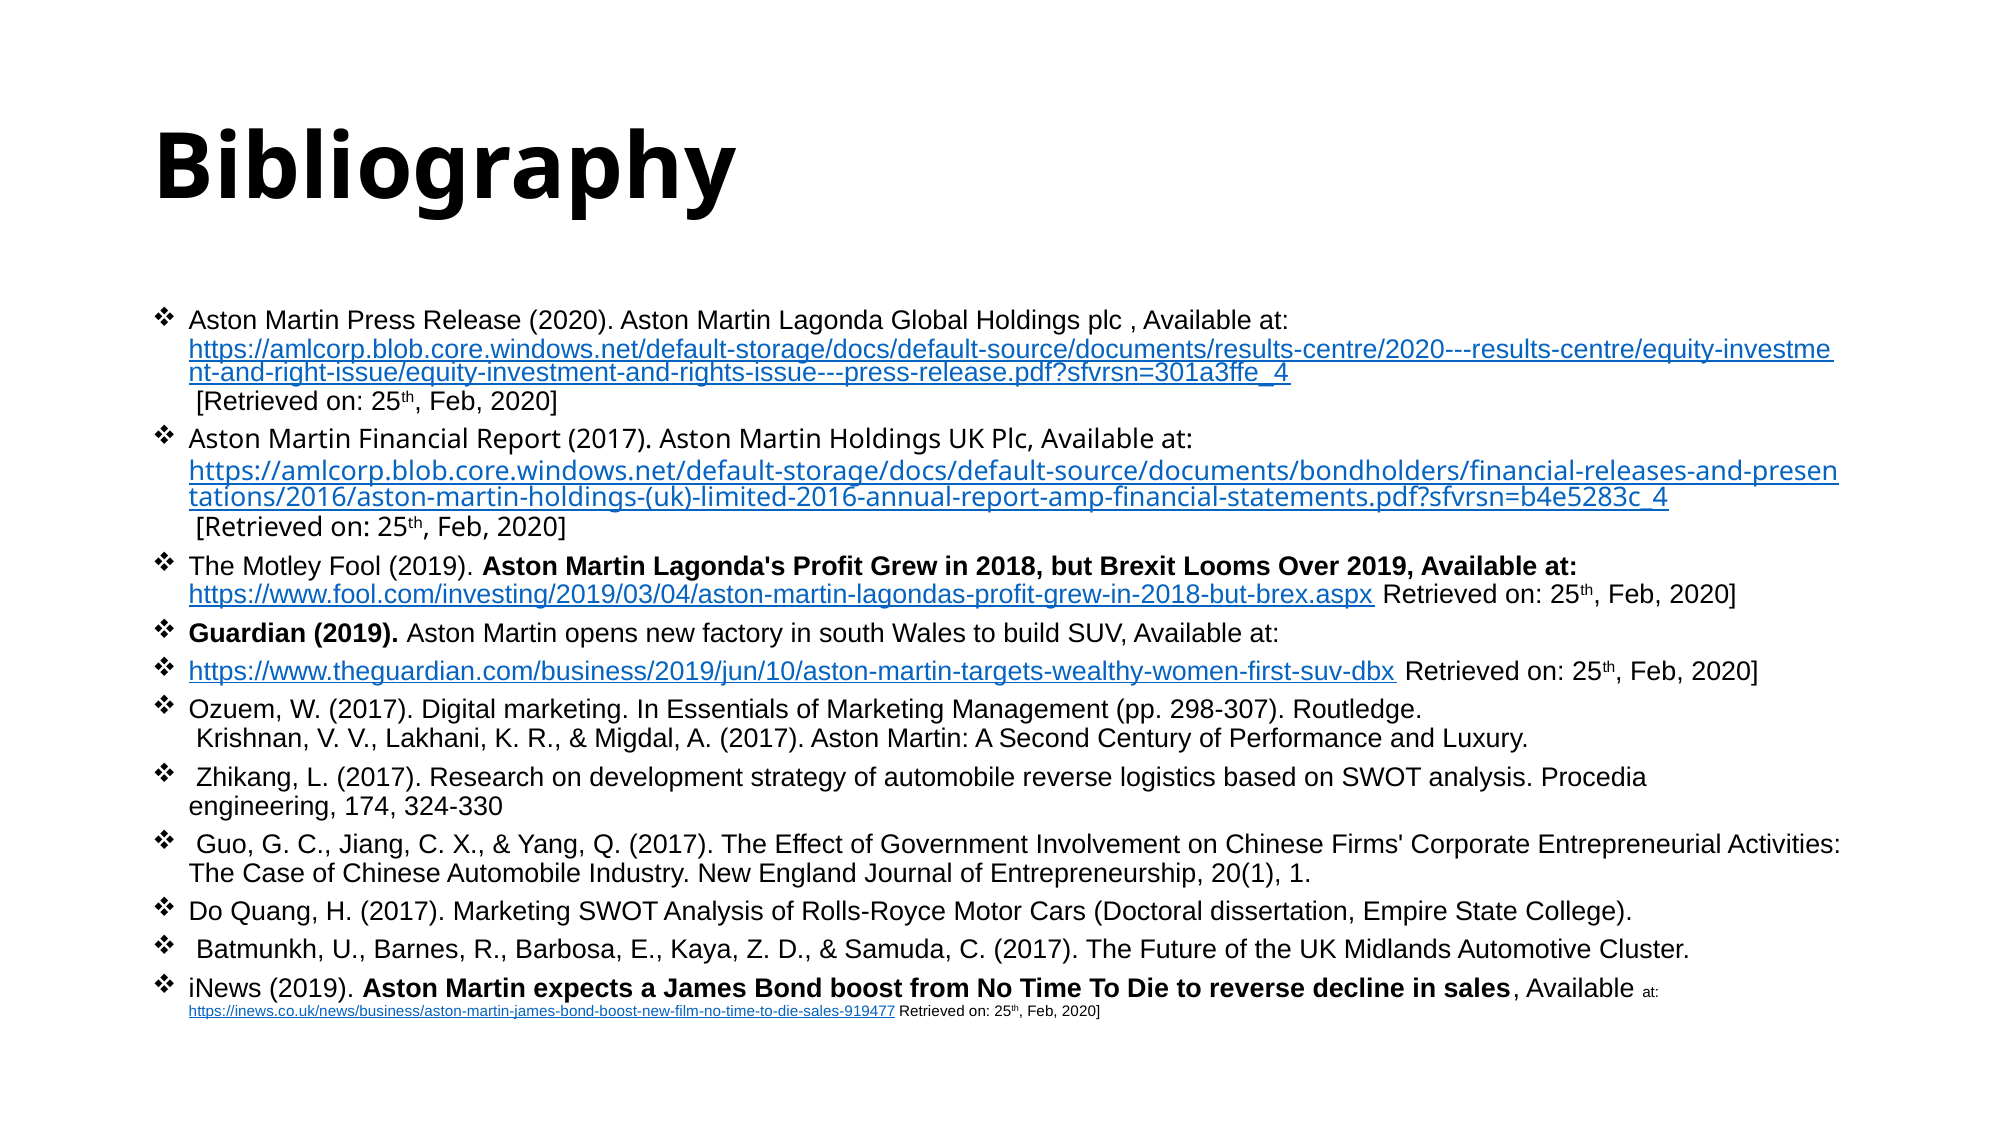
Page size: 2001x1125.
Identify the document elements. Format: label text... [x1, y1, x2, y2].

list Aston Martin Press Release (2020). Aston Martin Lagonda Global Holdings plc , Available at: https://amlcorp.blob.core.windows.net/default-storage/docs/default-source/documents/results-centre/2020---results-centre/equity-investment-and-right-issue/equity-investment-and-rights-issue---press-release.pdf?sfvrsn=301a3ffe_4 [Retrieved on: 25th, Feb, 2020] Aston Martin Financial Report (2017). Aston Martin Holdings UK Plc, Available at: https://amlcorp.blob.core.windows.net/default-storage/docs/default-source/documents/bondholders/financial-releases-and-presentations/2016/aston-martin-holdings-(uk)-limited-2016-annual-report-amp-financial-statements.pdf?sfvrsn=b4e5283c_4 [Retrieved on: 25th, Feb, 2020] The Motley Fool (2019). Aston Martin Lagonda's Profit Grew in 2018, but Brexit Looms Over 2019, Available at: https://www.fool.com/investing/2019/03/04/aston-martin-lagondas-profit-grew-in-2018-but-brex.aspx Retrieved on: 25th, Feb, 2020] Guardian (2019). Aston Martin opens new factory in south Wales to build SUV, Available at: https://www.theguardian.com/business/2019/jun/10/aston-martin-targets-wealthy-women-first-suv-dbx Retrieved on: 25th, Feb, 2020] Ozuem, W. (2017). Digital marketing. In Essentials of Marketing Management (pp. 298-307). Routledge. Krishnan, V. V., Lakhani, K. R., & Migdal, A. (2017). Aston Martin: A Second Century of Performance and Luxury. Zhikang, L. (2017). Research on development strategy of automobile reverse logistics based on SWOT analysis. Procedia engineering, 174, 324-330 Guo, G. C., Jiang, C. X., & Yang, Q. (2017). The Effect of Government Involvement on Chinese Firms' Corporate Entrepreneurial Activities: The Case of Chinese Automobile Industry. New England Journal of Entrepreneurship, 20(1), 1. Do Quang, H. (2017). Marketing SWOT Analysis of Rolls-Royce Motor Cars (Doctoral dissertation, Empire State College). Batmunkh, U., Barnes, R., Barbosa, E., Kaya, Z. D., & Samuda, C. (2017). The Future of the UK Midlands Automotive Cluster. iNews (2019). Aston Martin expects a James Bond boost from No Time To Die to reverse decline in sales, Available at: https://inews.co.uk/news/business/aston-martin-james-bond-boost-new-film-no-time-to-die-sales-919477 Retrieved on: 25th, Feb, 2020] [137, 299, 1863, 1014]
title Bibliography [137, 59, 1863, 278]
